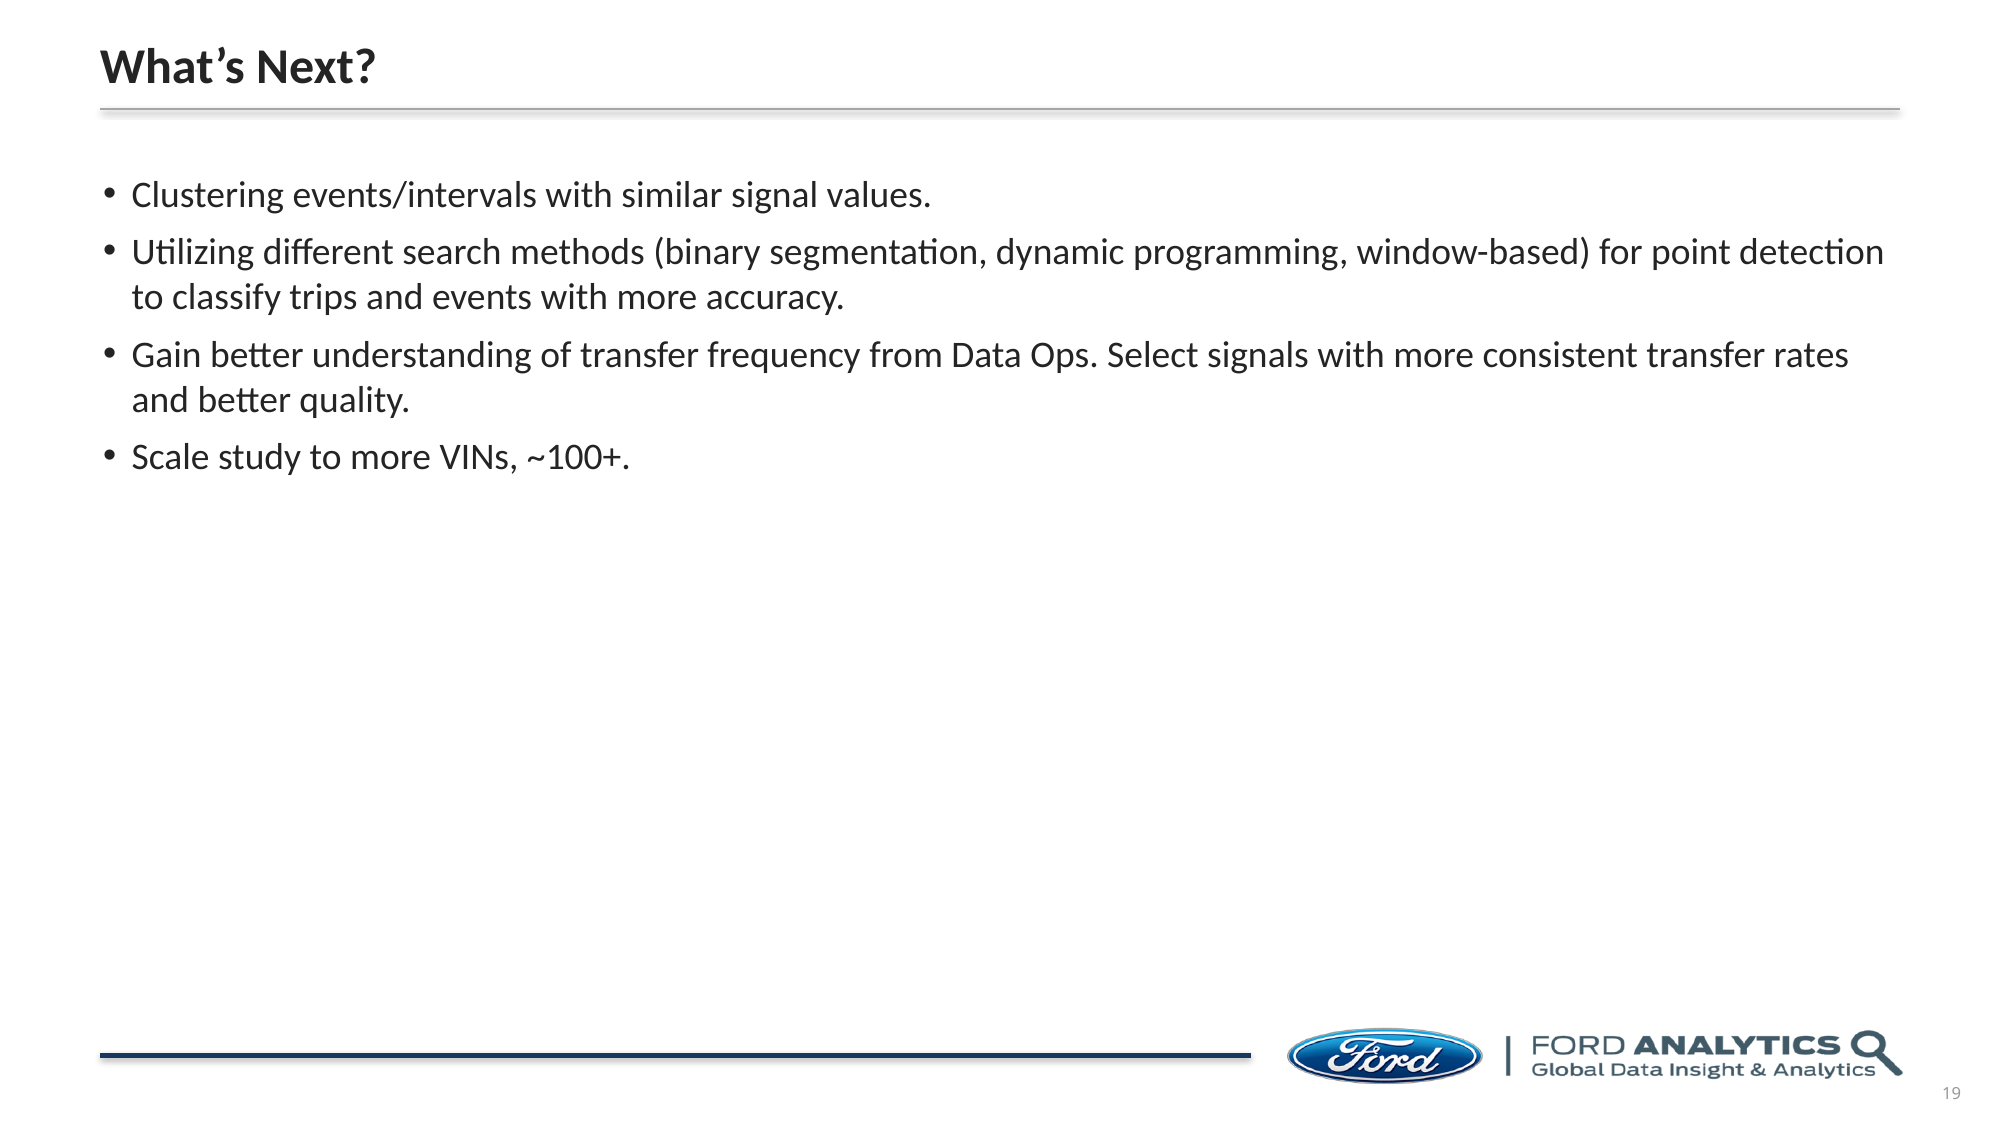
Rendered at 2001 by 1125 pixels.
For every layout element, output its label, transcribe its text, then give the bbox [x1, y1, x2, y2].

slide_number 19 [1903, 1064, 2000, 1124]
text_box Clustering events/intervals with similar signal values. Utilizing different search methods (binary segmentation, dynamic programming, window-based) for point detection to classify trips and events with more accuracy. Gain better understanding of transfer frequency from Data Ops. Select signals with more consistent transfer rates and better quality. Scale study to more VINs, ~100+. [103, 162, 1903, 960]
picture [1285, 1023, 1905, 1088]
title What’s Next? [99, 24, 1900, 102]
